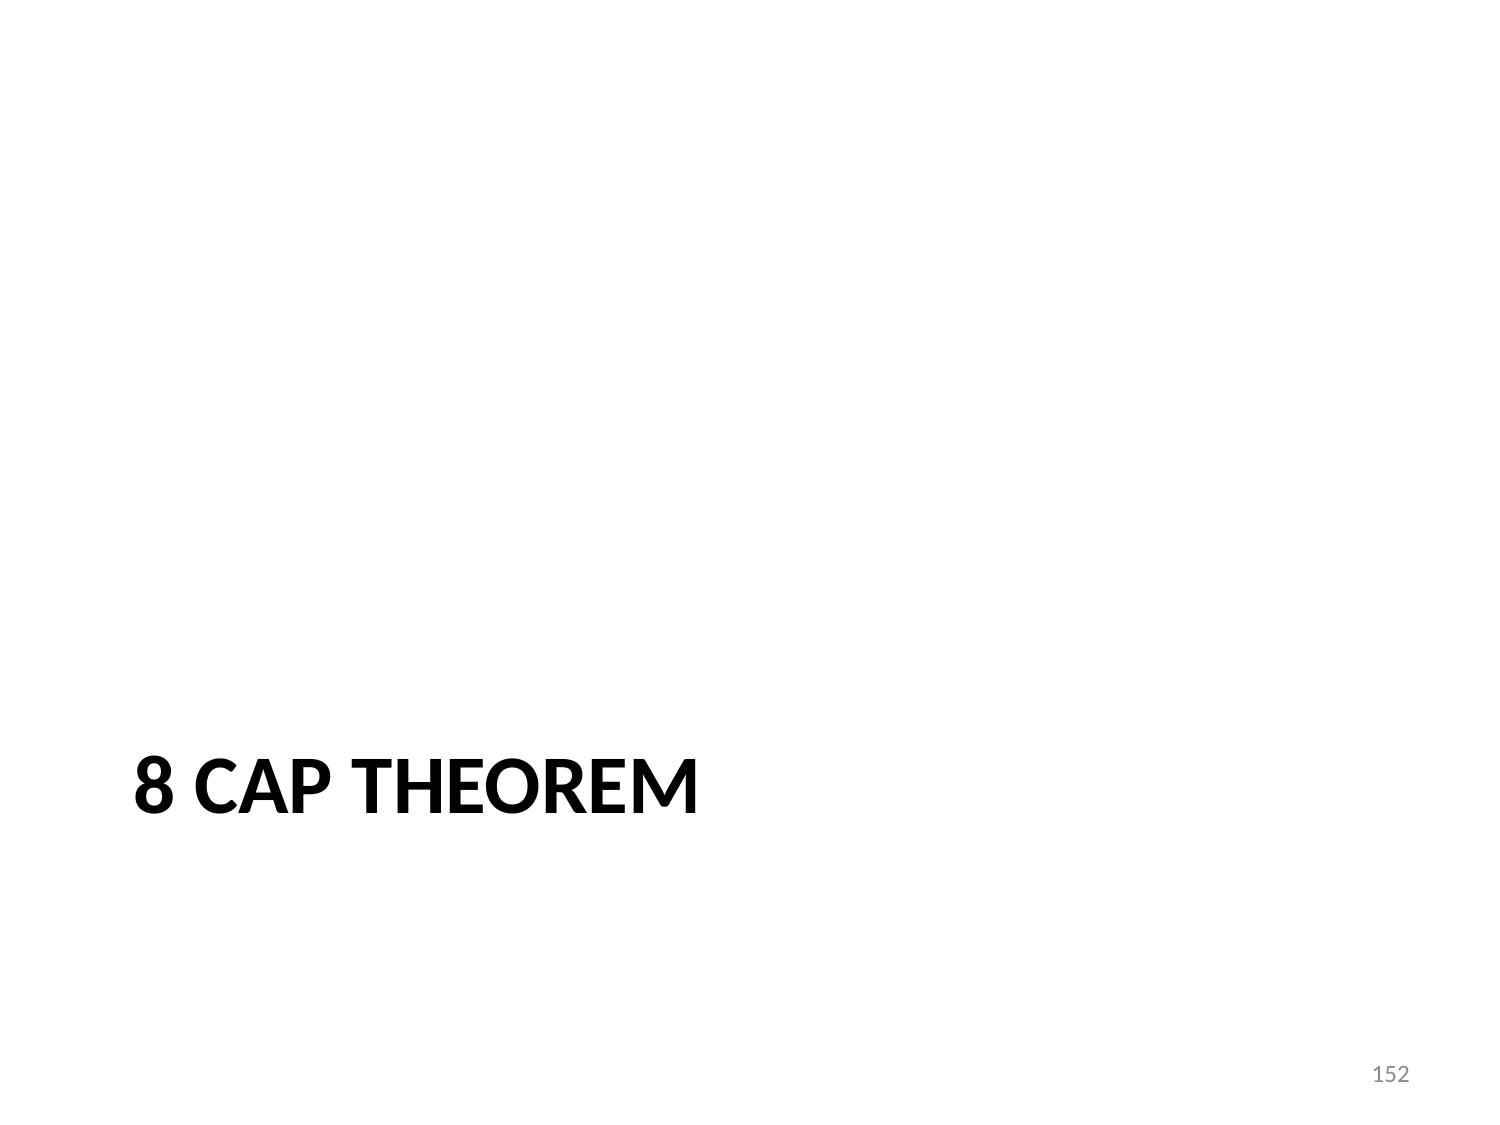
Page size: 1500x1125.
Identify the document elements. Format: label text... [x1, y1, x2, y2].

slide_number 152 [1074, 1042, 1425, 1103]
title 8 cap theorem [118, 722, 1394, 947]
